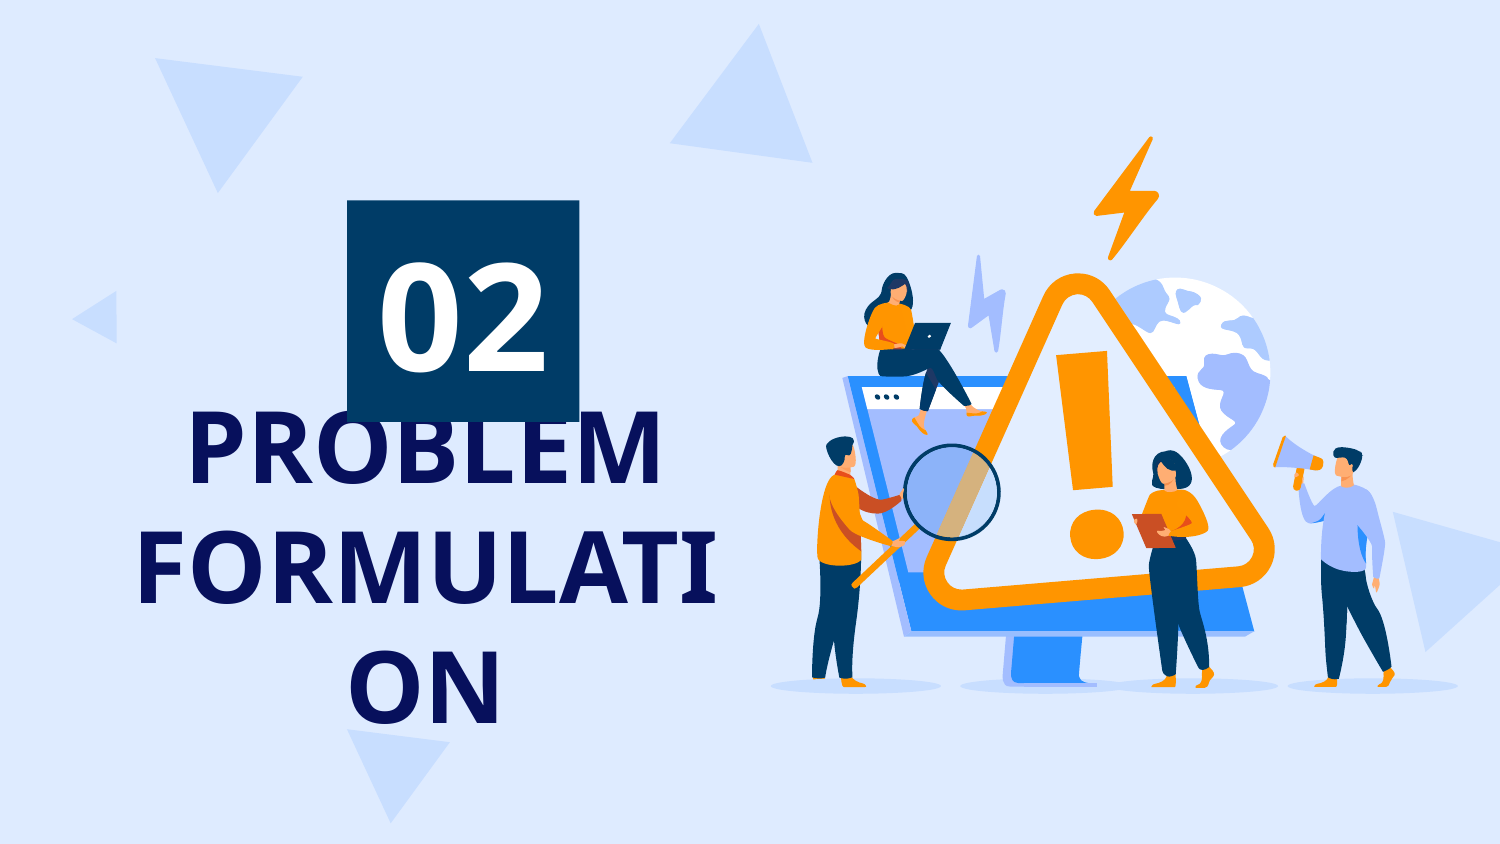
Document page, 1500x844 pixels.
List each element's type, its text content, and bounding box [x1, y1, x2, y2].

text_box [770, 136, 1459, 695]
title PROBLEM FORMULATION [79, 494, 765, 633]
title 02 [347, 200, 580, 422]
